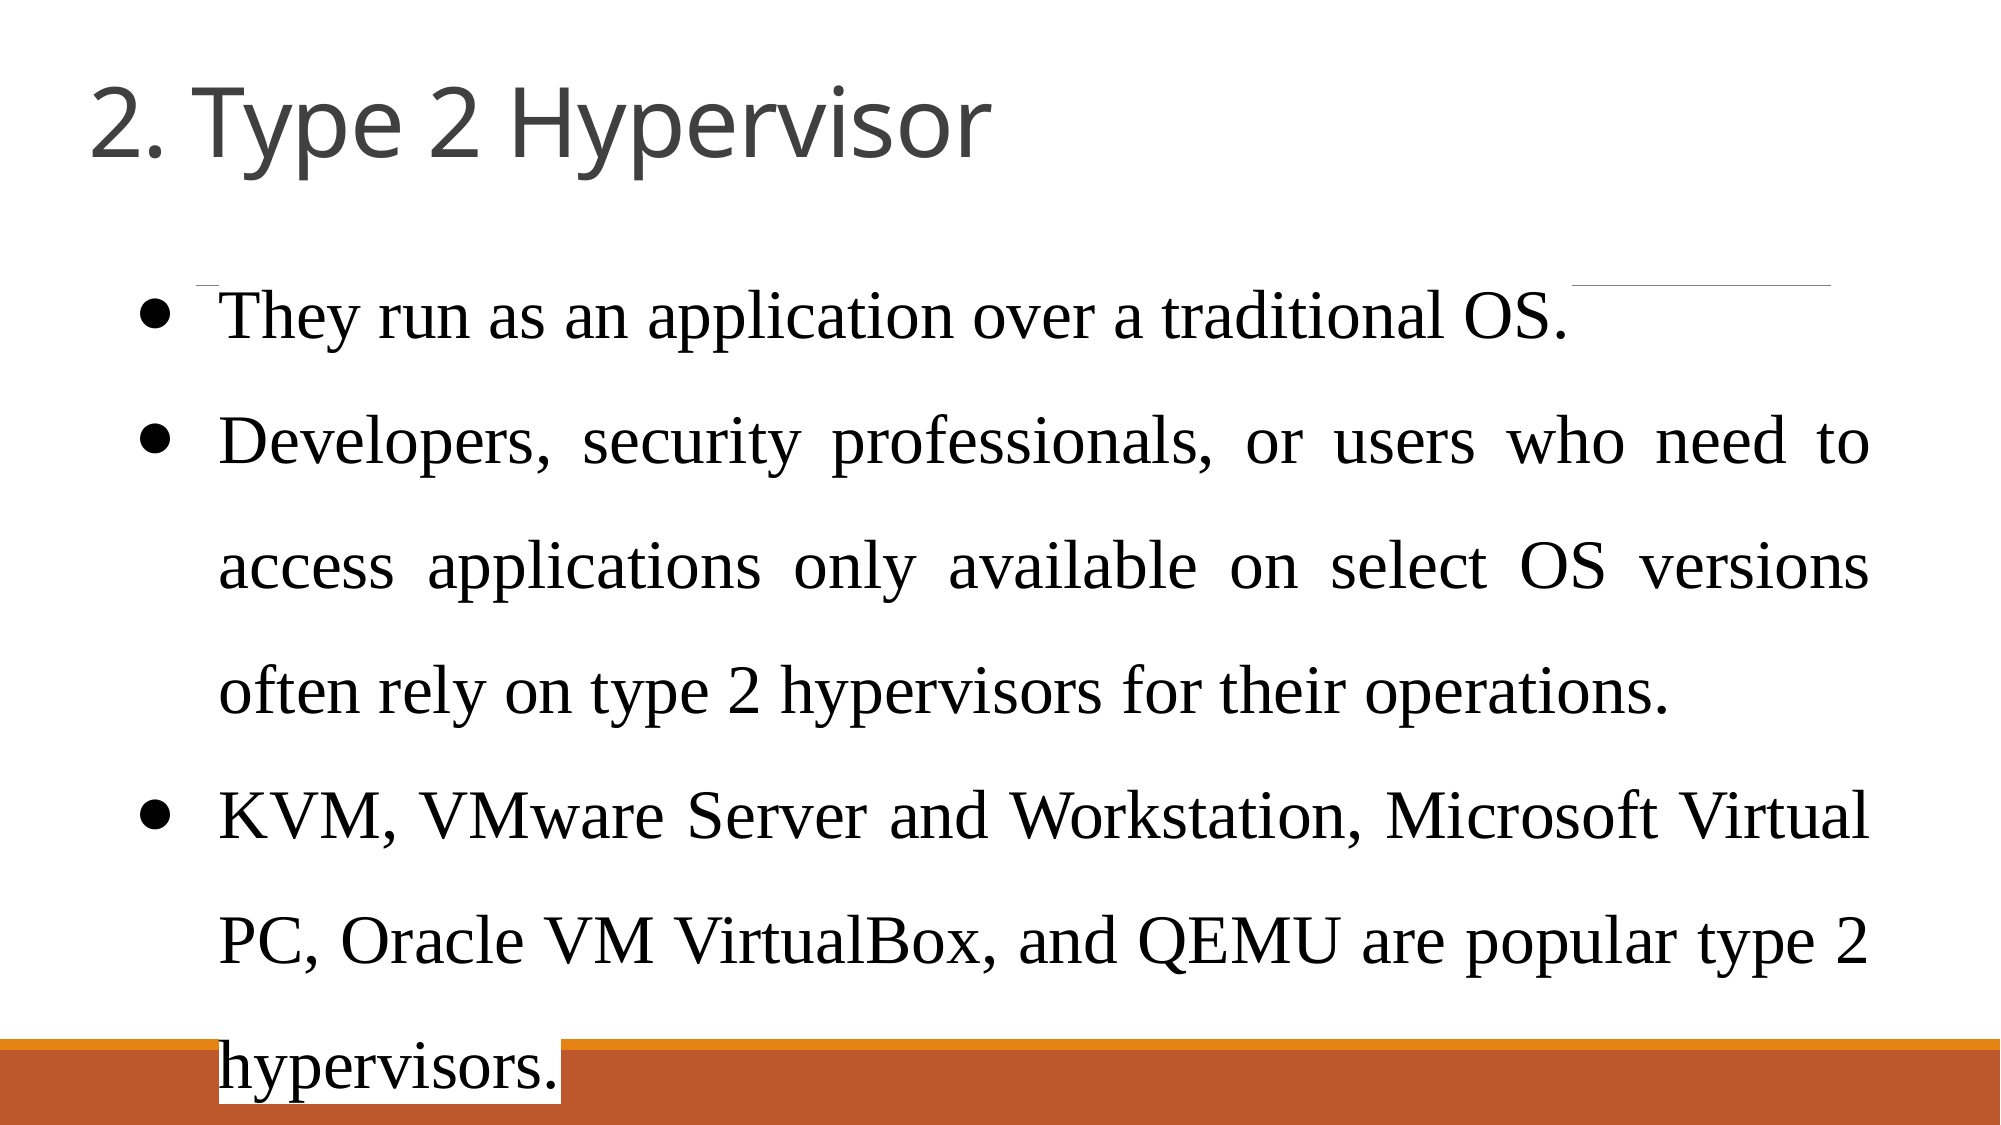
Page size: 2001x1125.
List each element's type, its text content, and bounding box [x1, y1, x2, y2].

list They run as an application over a traditional OS. Developers, security professionals, or users who need to access applications only available on select OS versions often rely on type 2 hypervisors for their operations. KVM, VMware Server and Workstation, Microsoft Virtual PC, Oracle VM VirtualBox, and QEMU are popular type 2 hypervisors. [98, 206, 1893, 1000]
title 2. Type 2 Hypervisor [68, 58, 1932, 184]
